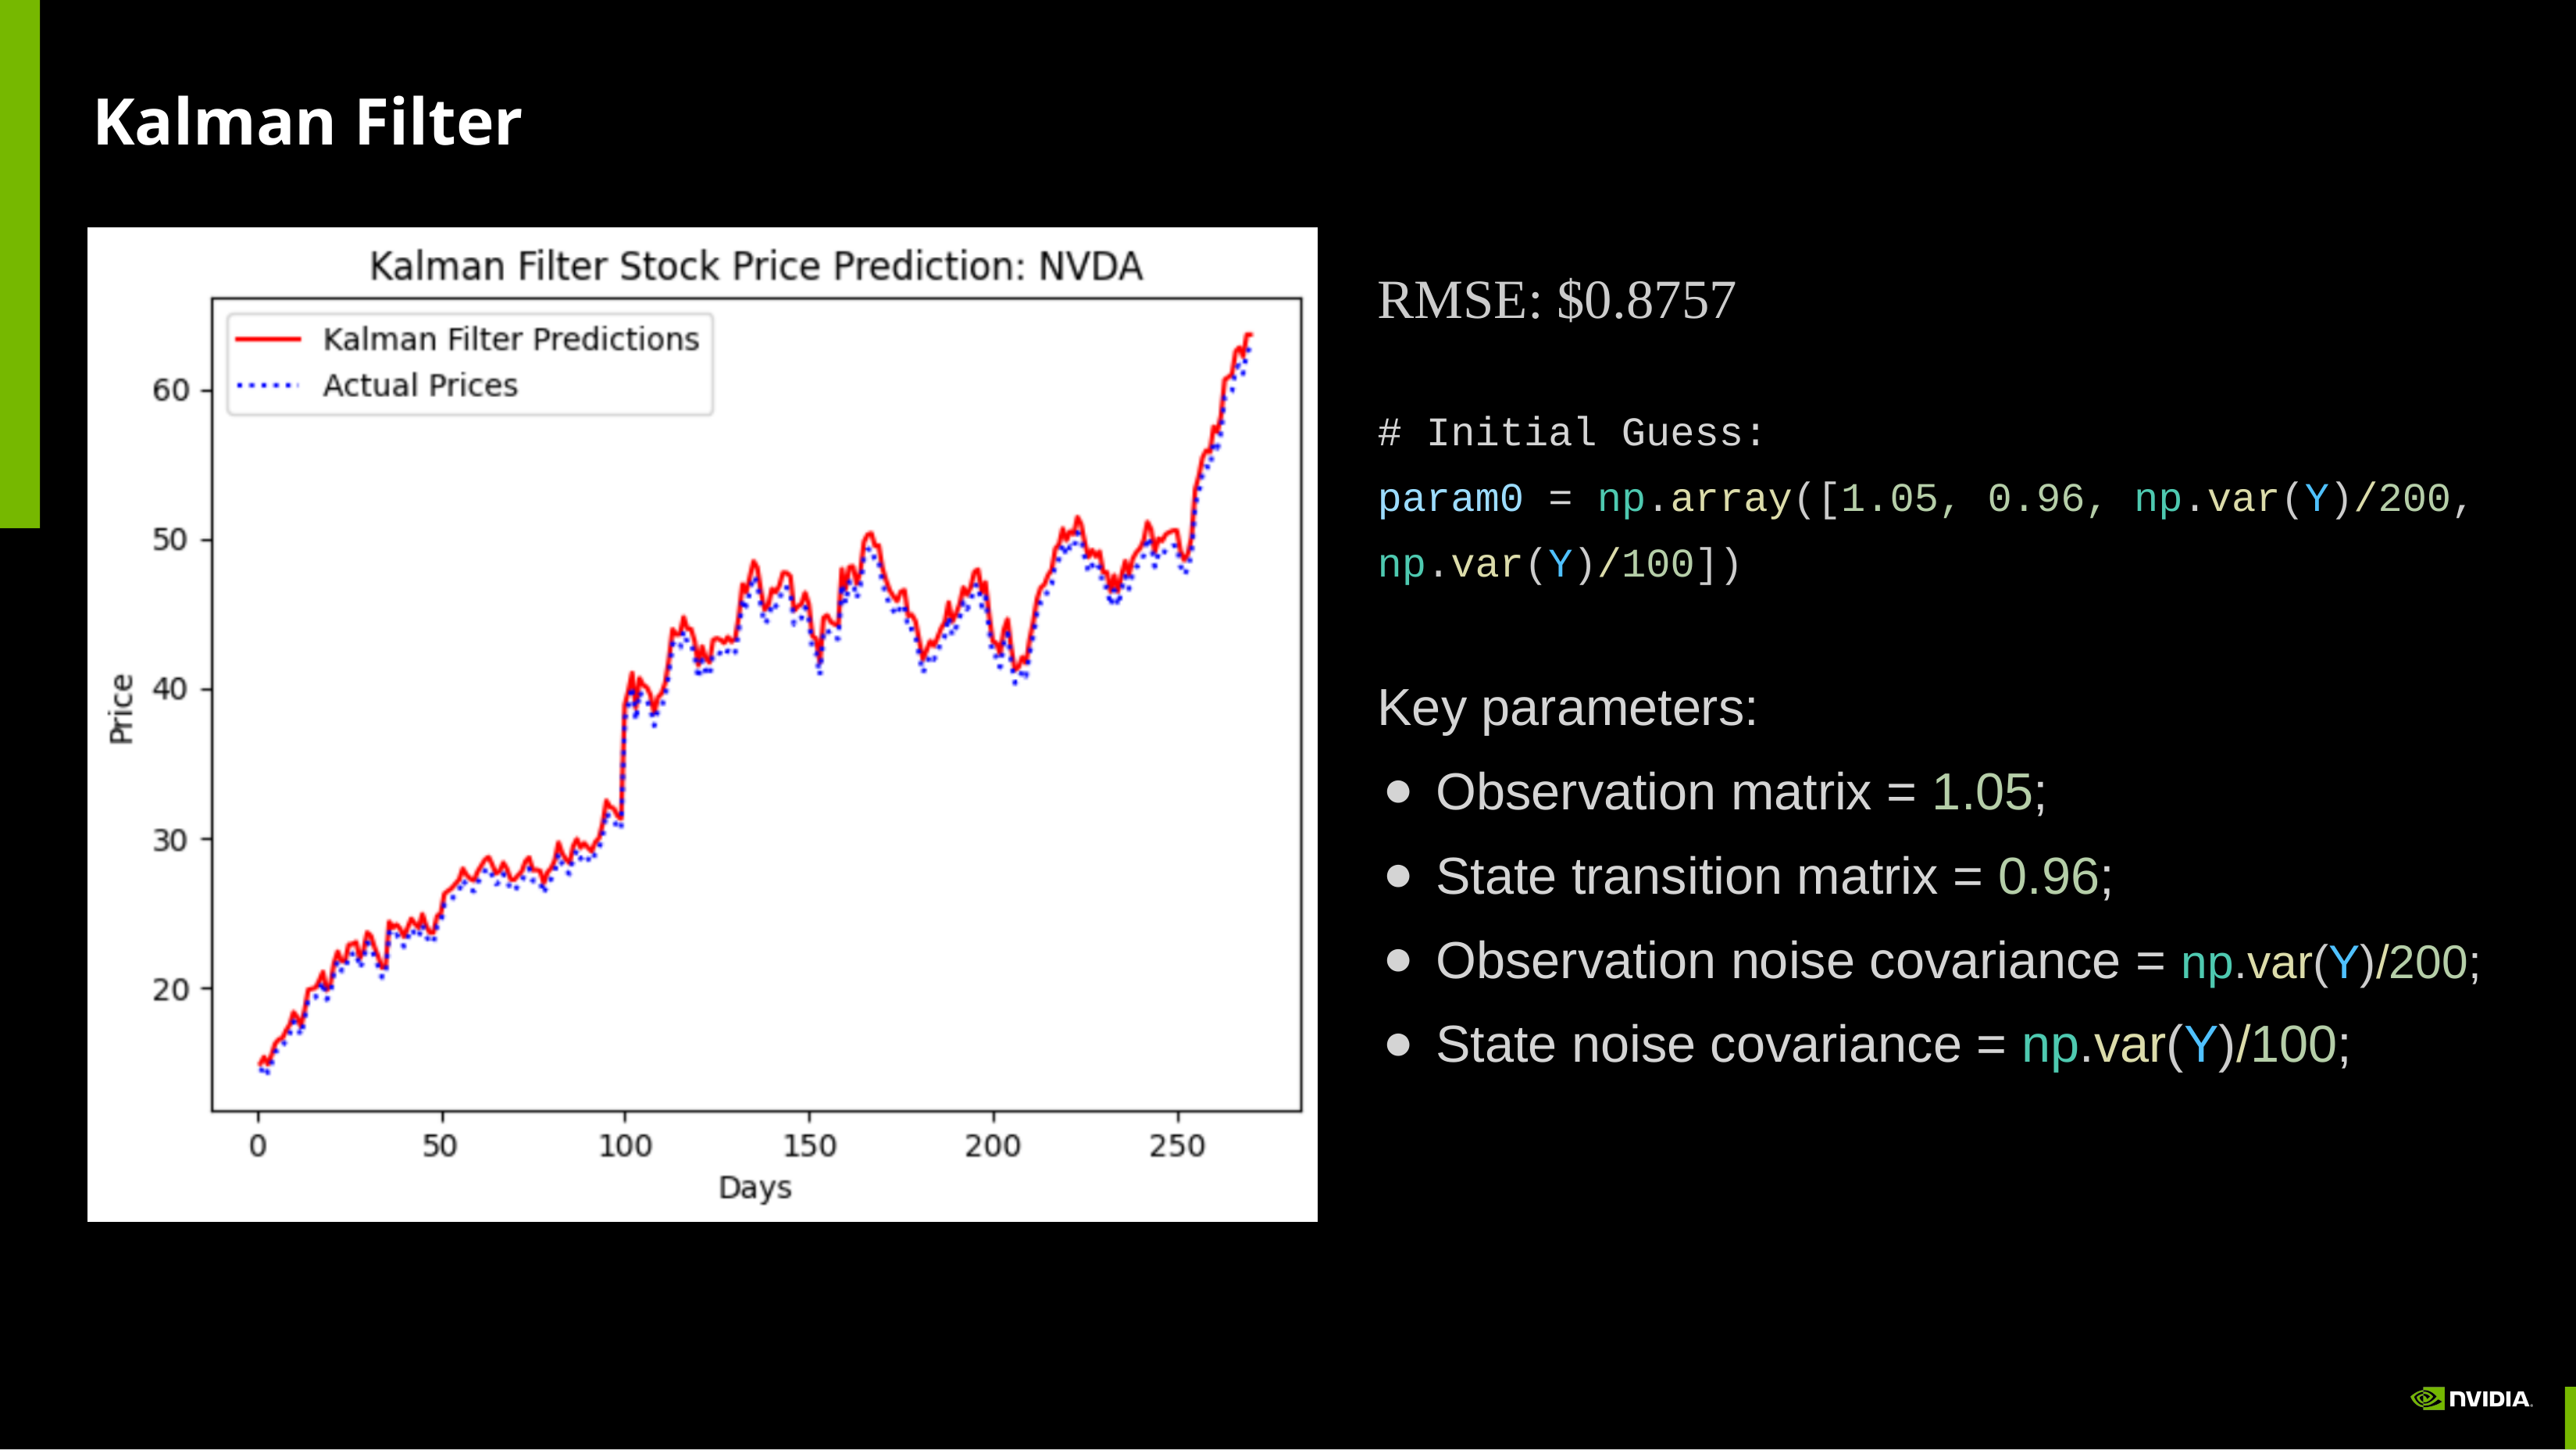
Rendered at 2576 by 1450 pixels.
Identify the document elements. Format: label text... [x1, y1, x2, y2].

text_box [0, 0, 41, 529]
title Kalman Filter [92, 80, 2218, 323]
text_box RMSE: $0.8757 [1365, 227, 1945, 327]
text_box # Initial Guess: param0 = np.array([1.05, 0.96, np.var(Y)/200, np.var(Y)/100]) Key parameters: Observation matrix = 1.05; State transition matrix = 0.96; Observation noise covariance = np.var(Y)/200; State noise covariance = np.var(Y)/100; [1365, 376, 2499, 1085]
picture [2396, 1372, 2548, 1425]
picture [87, 227, 1318, 1222]
